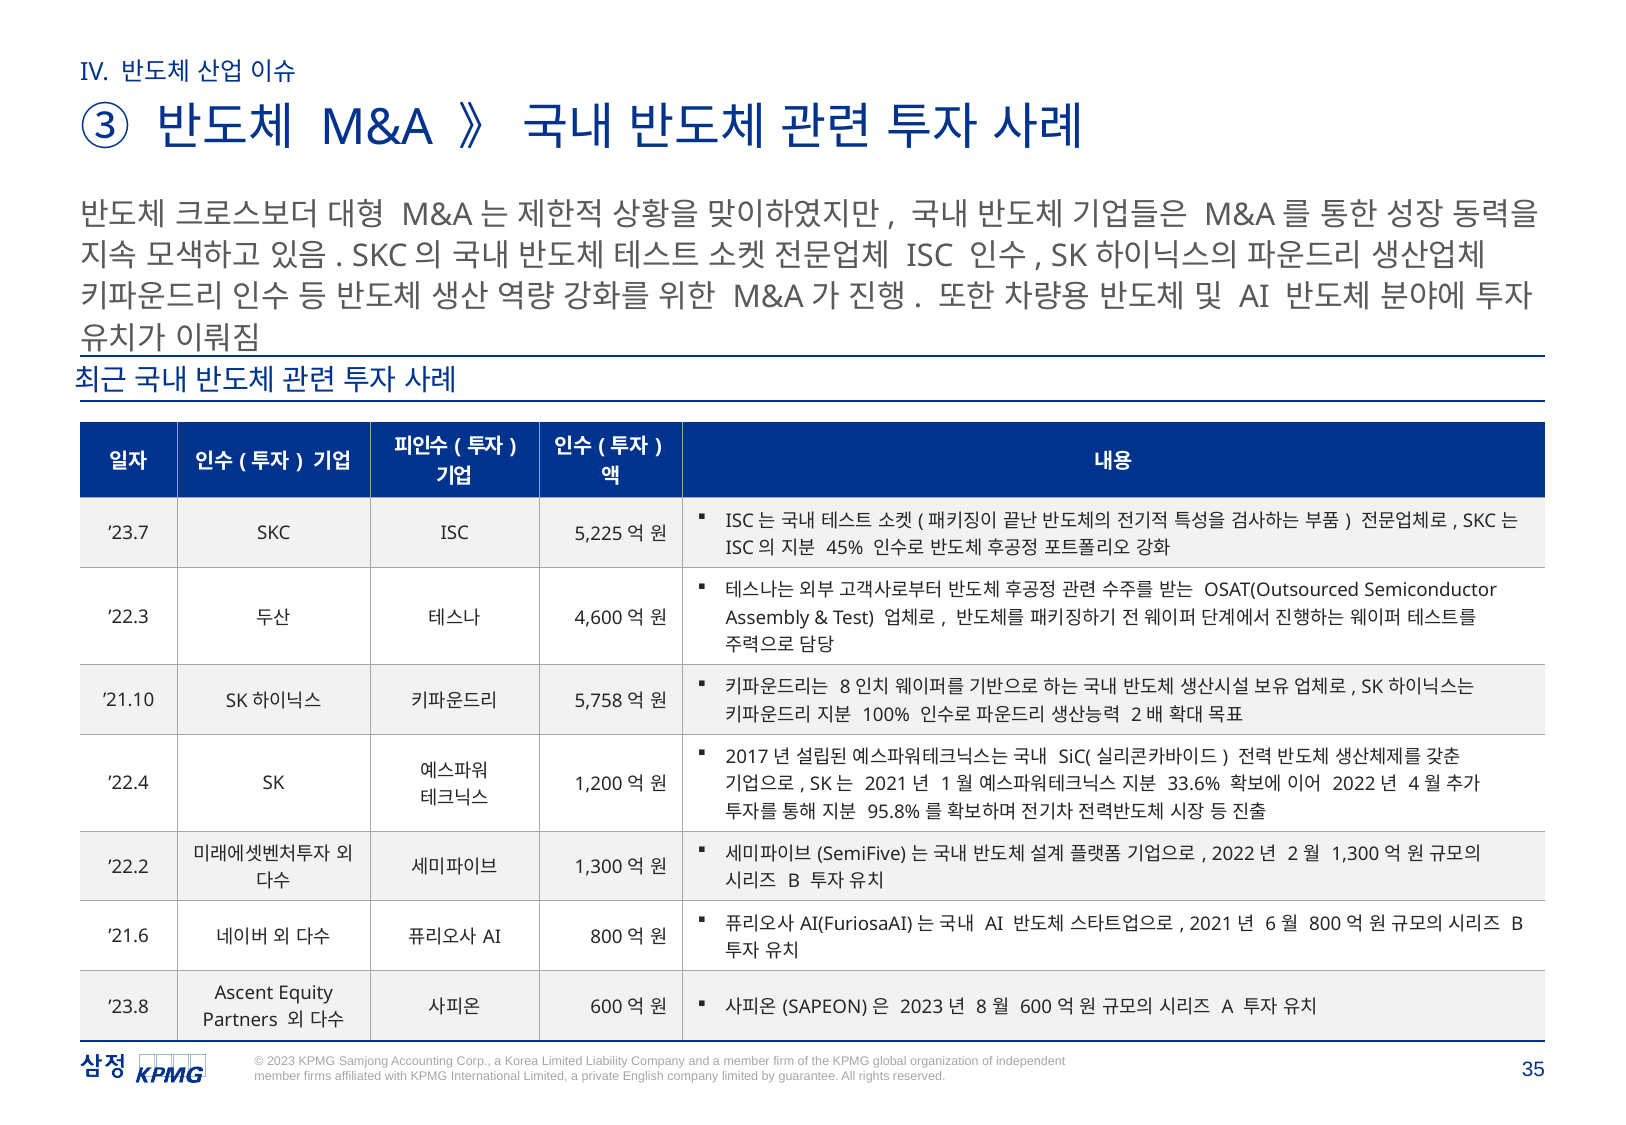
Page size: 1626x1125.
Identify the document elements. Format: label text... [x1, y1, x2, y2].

table_header 인수(투자) 기업 [178, 423, 370, 497]
table_cell 사피온(SAPEON)은 2023년 8월 600억 원 규모의 시리즈 A 투자 유치 [683, 971, 1545, 1040]
table_cell 예스파워 테크닉스 [371, 735, 539, 831]
table_header 내용 [683, 423, 1545, 497]
table_cell 세미파이브 [371, 832, 539, 900]
table_cell 800억 원 [540, 901, 682, 970]
table_cell ’22.2 [80, 832, 177, 900]
table_cell 5,758억 원 [540, 665, 682, 734]
table_cell 두산 [178, 568, 370, 664]
list 반도체 크로스보더 대형 M&A는 제한적 상황을 맞이하였지만, 국내 반도체 기업들은 M&A를 통한 성장 동력을 지속 모색하고 있음. SKC의 국내 반도체 테스트 소켓 전문업체 ISC 인수, SK하이닉스의 파운드리 생산업체 키파운드리 인수 등 반도체 생산 역량 강화를 위한 M&A가 진행. 또한 차량용 반도체 및 AI 반도체 분야에 투자 유치가 이뤄짐 [80, 190, 1545, 333]
table_cell 4,600억 원 [540, 568, 682, 664]
table_cell 1,300억 원 [540, 832, 682, 900]
table_cell ISC는 국내 테스트 소켓(패키징이 끝난 반도체의 전기적 특성을 검사하는 부품) 전문업체로, SKC는 ISC의 지분 45% 인수로 반도체 후공정 포트폴리오 강화 [683, 498, 1545, 567]
table_cell ISC [371, 498, 539, 567]
table_cell SKC [178, 498, 370, 567]
table_cell ’22.4 [80, 735, 177, 831]
table_cell 퓨리오사AI [371, 901, 539, 970]
table_cell 사피온 [371, 971, 539, 1040]
table_cell 퓨리오사AI(FuriosaAI)는 국내 AI 반도체 스타트업으로, 2021년 6월 800억 원 규모의 시리즈 B 투자 유치 [683, 901, 1545, 970]
table_cell ’21.10 [80, 665, 177, 734]
table_header 인수(투자)액 [540, 423, 682, 497]
table_cell 네이버 외 다수 [178, 901, 370, 970]
list IV. 반도체 산업 이슈 [80, 54, 1545, 85]
table_header 피인수(투자) 기업 [371, 423, 539, 497]
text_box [79, 355, 1545, 402]
table_header 일자 [80, 423, 177, 497]
table_cell 600억 원 [540, 971, 682, 1040]
table_cell Ascent Equity Partners 외 다수 [178, 971, 370, 1040]
table_cell 테스나 [371, 568, 539, 664]
table_cell SK [178, 735, 370, 831]
table_cell 1,200억 원 [540, 735, 682, 831]
table_cell 2017년 설립된 예스파워테크닉스는 국내 SiC(실리콘카바이드) 전력 반도체 생산체제를 갖춘 기업으로, SK는 2021년 1월 예스파워테크닉스 지분 33.6% 확보에 이어 2022년 4월 추가 투자를 통해 지분 95.8%를 확보하며 전기차 전력반도체 시장 등 진출 [683, 735, 1545, 831]
table_cell SK하이닉스 [178, 665, 370, 734]
table_cell 세미파이브(SemiFive)는 국내 반도체 설계 플랫폼 기업으로, 2022년 2월 1,300억 원 규모의 시리즈 B 투자 유치 [683, 832, 1545, 900]
table_cell 5,225억 원 [540, 498, 682, 567]
table_cell 키파운드리는 8인치 웨이퍼를 기반으로 하는 국내 반도체 생산시설 보유 업체로, SK하이닉스는 키파운드리 지분 100% 인수로 파운드리 생산능력 2배 확대 목표 [683, 665, 1545, 734]
table_cell ’23.8 [80, 971, 177, 1040]
table_cell 키파운드리 [371, 665, 539, 734]
table_cell ’21.6 [80, 901, 177, 970]
table_cell ’23.7 [80, 498, 177, 567]
picture [80, 1054, 206, 1083]
table_cell 테스나는 외부 고객사로부터 반도체 후공정 관련 수주를 받는 OSAT(Outsourced Semiconductor Assembly & Test) 업체로, 반도체를 패키징하기 전 웨이퍼 단계에서 진행하는 웨이퍼 테스트를 주력으로 담당 [683, 568, 1545, 664]
table_cell ’22.3 [80, 568, 177, 664]
table_cell 미래에셋벤처투자 외 다수 [178, 832, 370, 900]
list ③ 반도체 M&A 》 국내 반도체 관련 투자 사례 [80, 101, 1545, 155]
